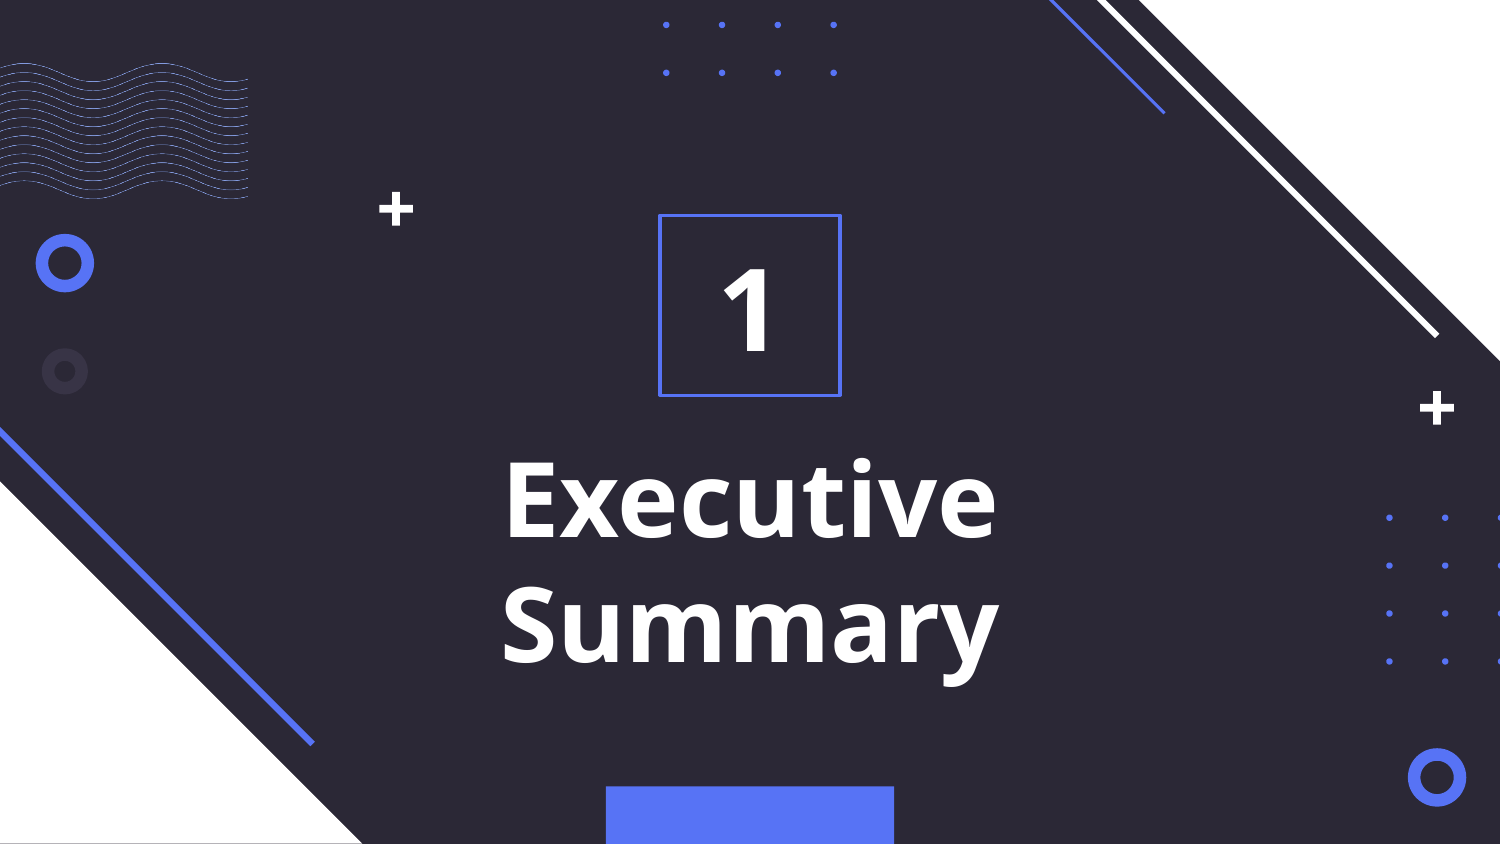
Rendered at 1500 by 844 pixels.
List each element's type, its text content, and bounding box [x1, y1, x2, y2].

picture [0, 63, 248, 199]
text_box [379, 191, 413, 226]
title 1 [658, 214, 842, 397]
title Executive Summary [291, 418, 1209, 569]
